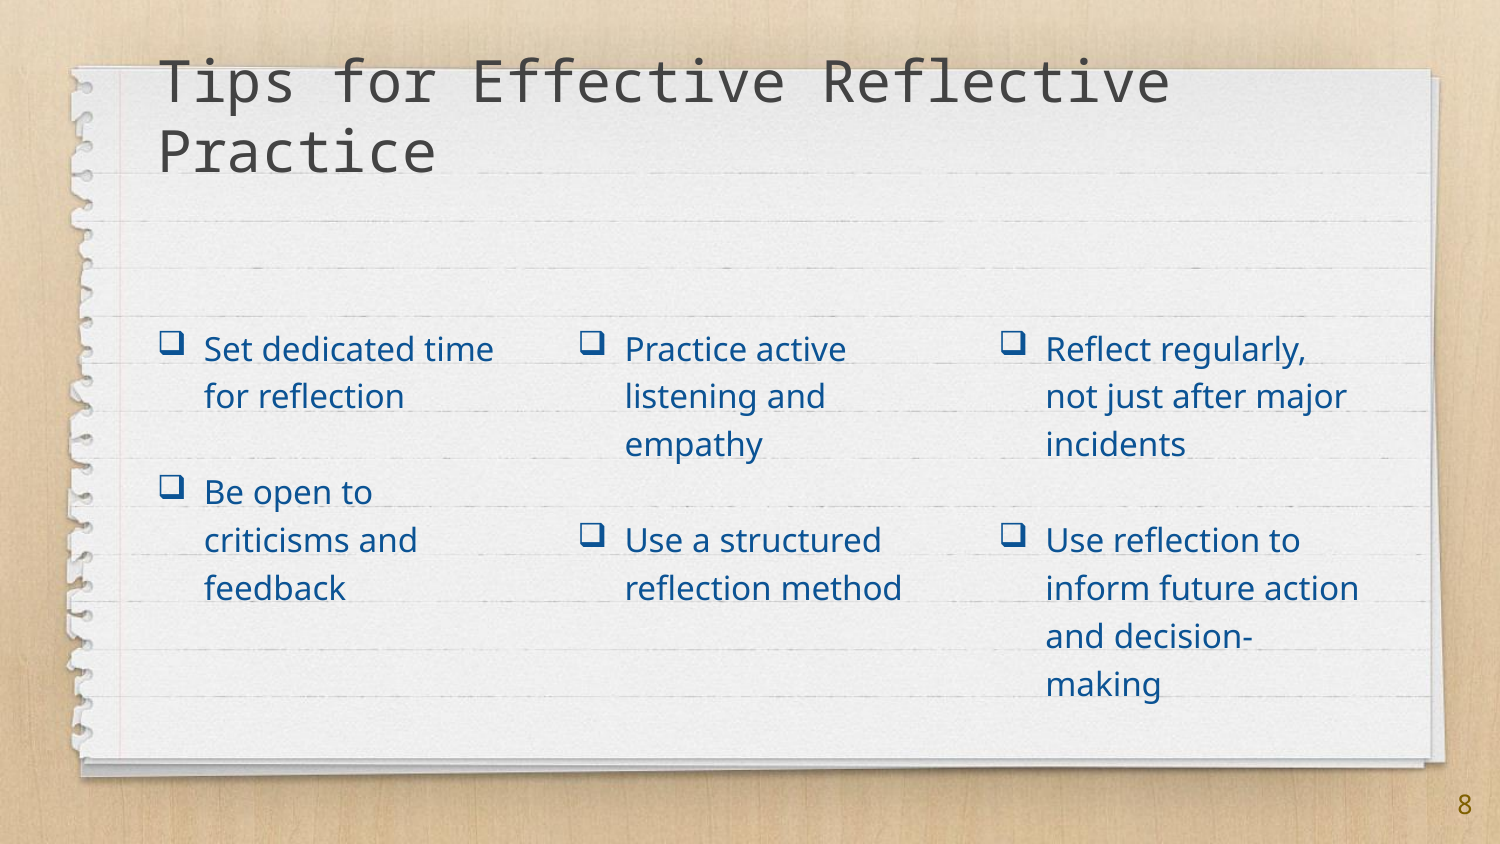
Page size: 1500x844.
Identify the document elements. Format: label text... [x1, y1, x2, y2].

title Tips for Effective Reflective Practice [142, 58, 1384, 200]
list Reflect regularly, not just after major incidents Use reflection to inform future action and decision-making [983, 304, 1384, 663]
picture [0, 0, 1500, 844]
list Practice active listening and empathy Use a structured reflection method [562, 304, 963, 595]
slide_number 8 [1429, 767, 1500, 844]
list Set dedicated time for reflection Be open to criticisms and feedback [142, 304, 543, 595]
